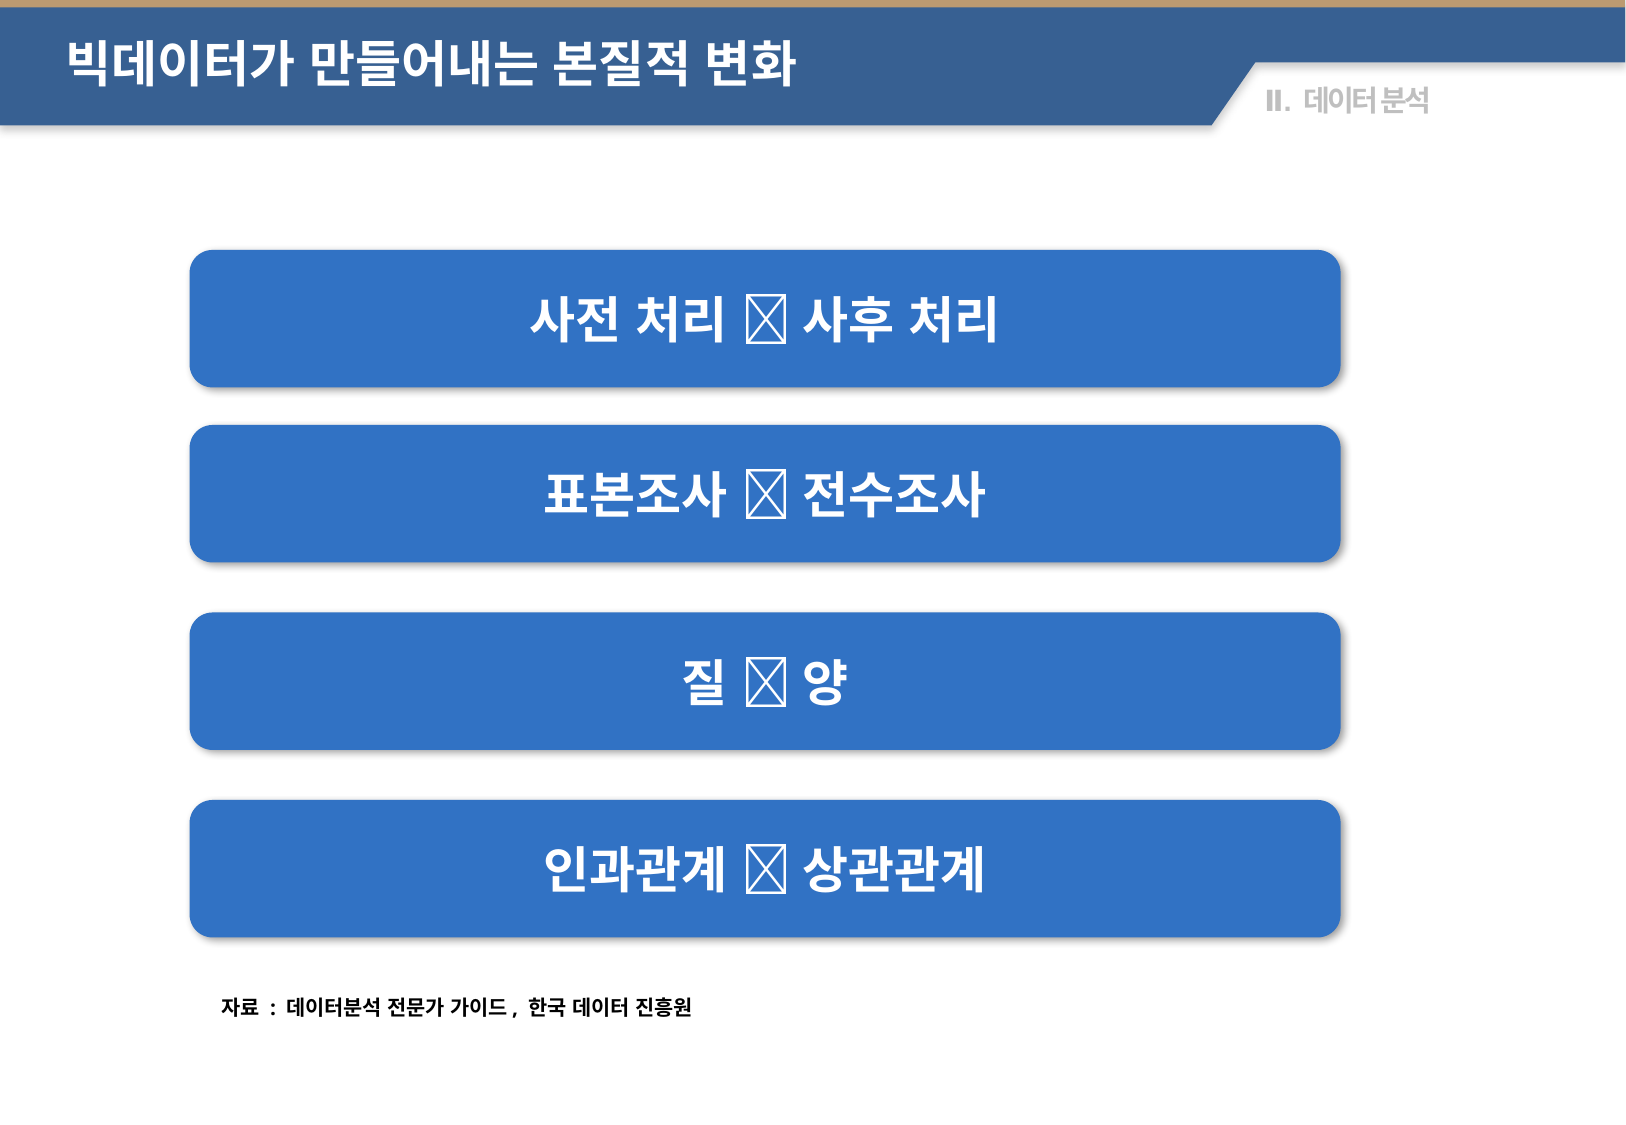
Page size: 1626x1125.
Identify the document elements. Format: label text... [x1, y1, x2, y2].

text_box 빅데이터가 만들어내는 본질적 변화 [50, 36, 1297, 100]
text_box 인과관계  상관관계 [189, 799, 1341, 938]
text_box 사전 처리  사후 처리 [189, 249, 1341, 388]
text_box 표본조사  전수조사 [189, 424, 1341, 563]
text_box 질  양 [189, 612, 1341, 750]
text_box 자료 : 데이터분석 전문가 가이드, 한국 데이터 진흥원 [206, 987, 707, 1028]
